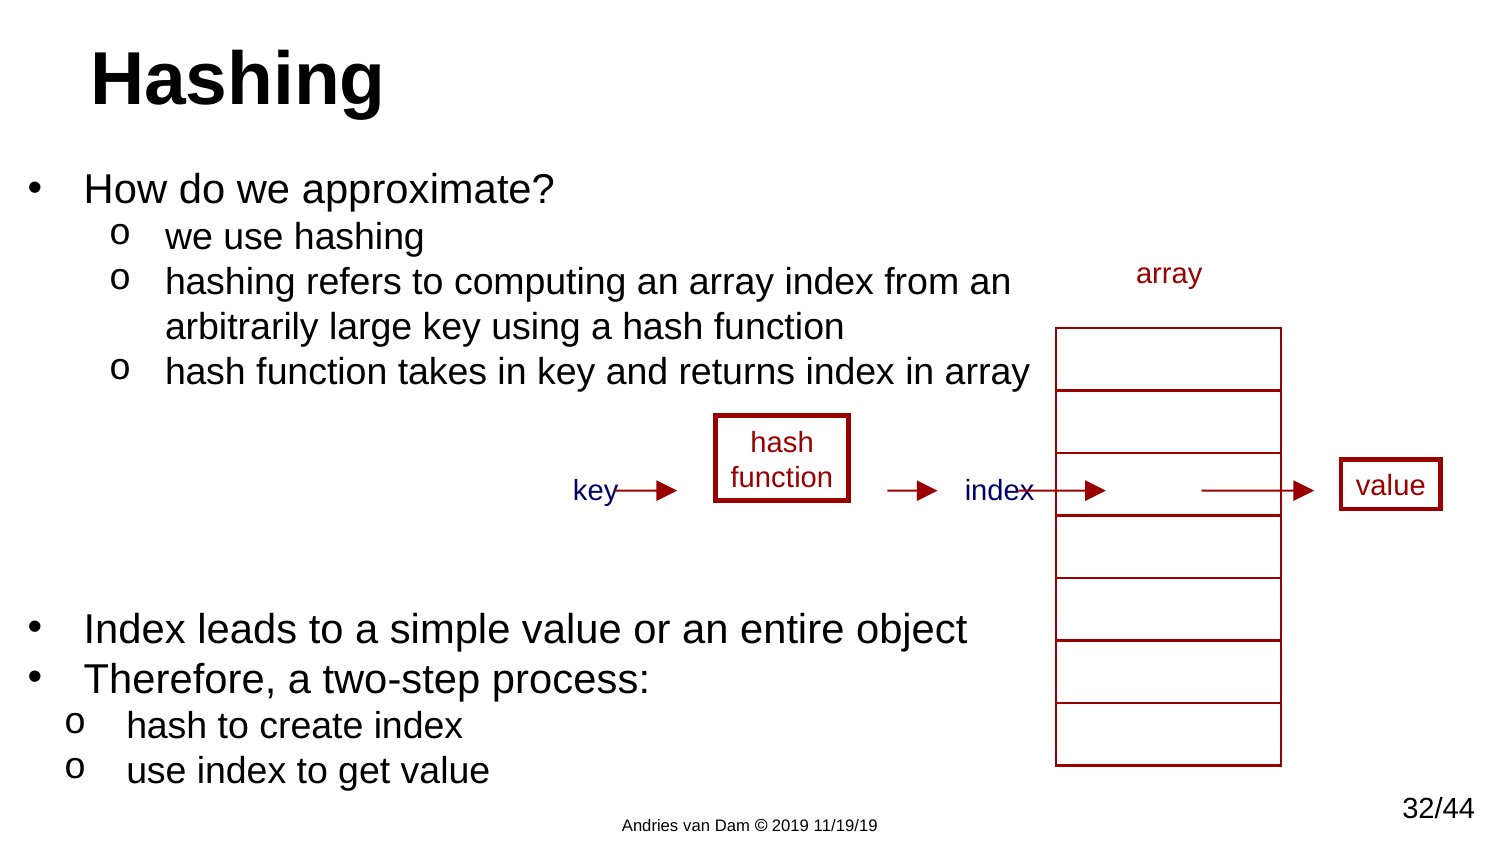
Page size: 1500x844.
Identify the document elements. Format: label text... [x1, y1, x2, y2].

list How do we approximate? we use hashing hashing refers to computing an array index from an arbitrarily large key using a hash function hash function takes in key and returns index in array Index leads to a simple value or an entire object Therefore, a two-step process: hash to create index use index to get value [0, 146, 1068, 758]
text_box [541, 246, 1469, 766]
title Hashing [75, 0, 1425, 135]
